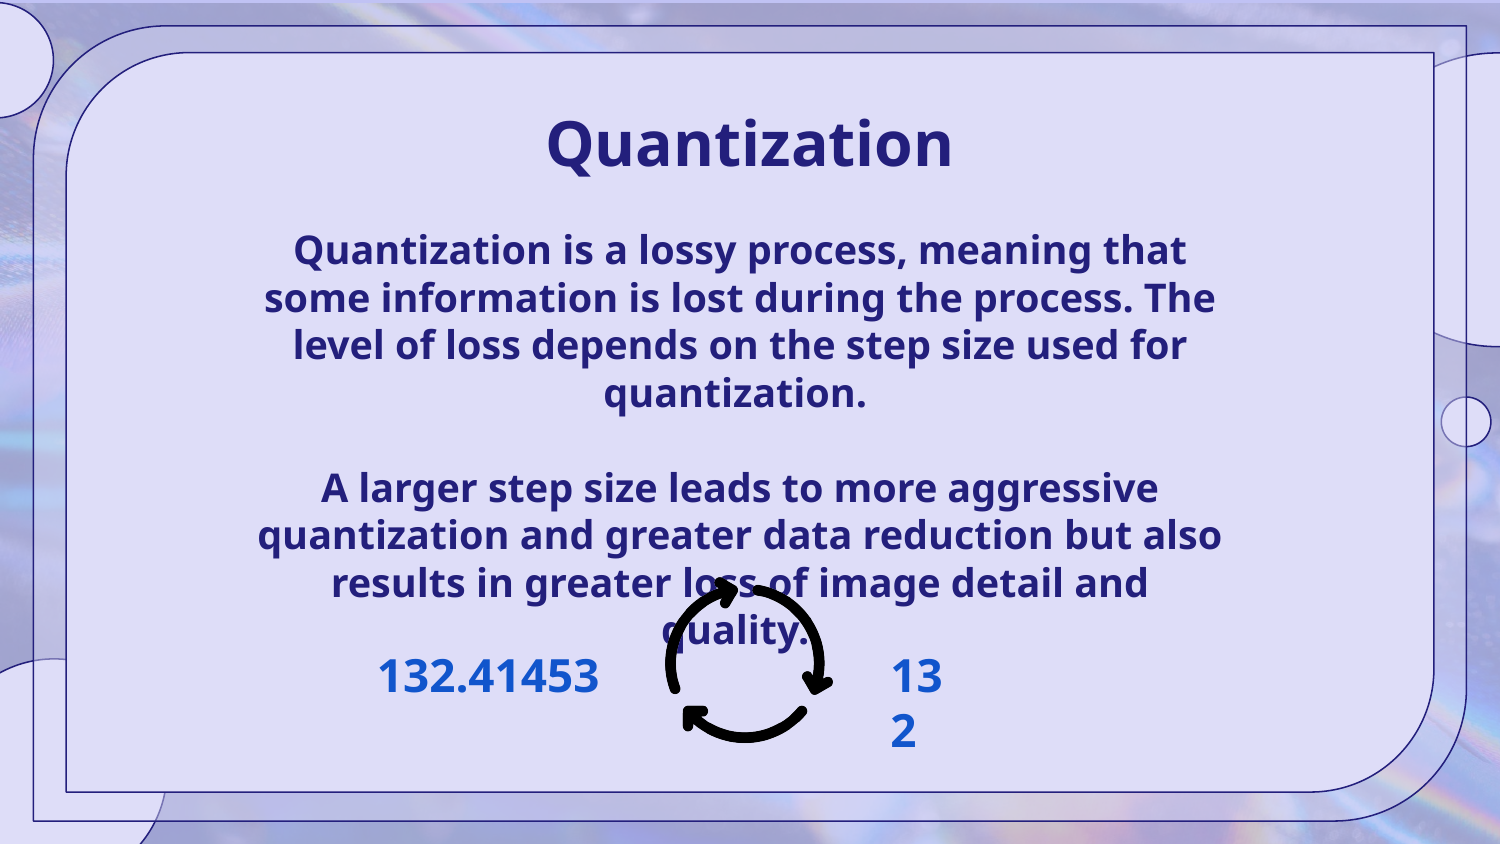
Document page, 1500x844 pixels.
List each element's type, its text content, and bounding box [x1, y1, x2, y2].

text_box Quantization [288, 88, 1211, 194]
text_box 132.41453 [361, 631, 623, 717]
text_box 132 [875, 631, 979, 772]
picture [664, 576, 833, 745]
text_box Quantization is a lossy process, meaning that some information is lost during the process. The level of loss depends on the step size used for quantization. A larger step size leads to more aggressive quantization and greater data reduction but also results in greater loss of image detail and quality. [237, 210, 1244, 668]
